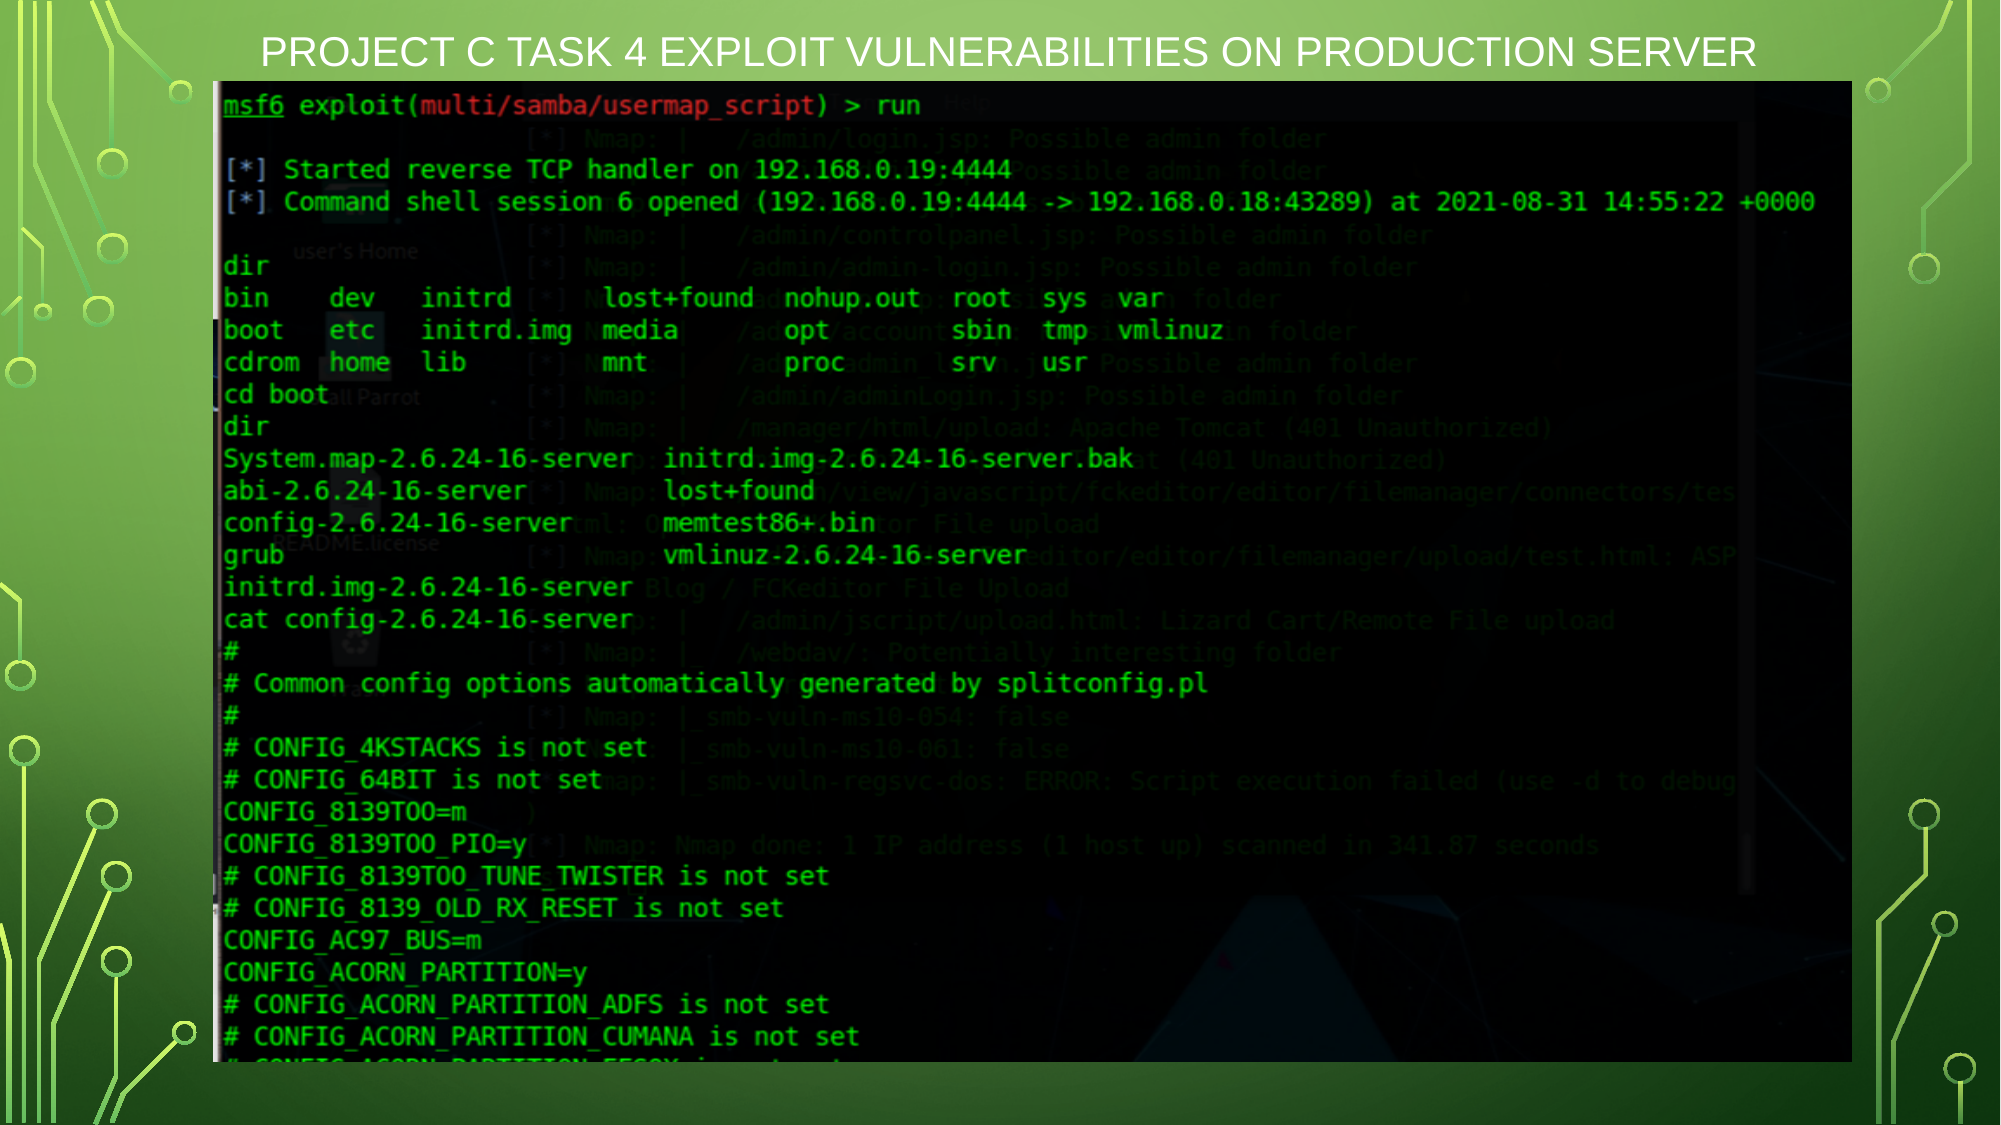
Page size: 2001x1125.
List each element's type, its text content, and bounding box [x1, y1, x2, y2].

text_box PROJECT C TASK 4 EXPLOIT VULNERABILITIES ON PRODUCTION SERVER [213, 17, 1805, 81]
picture [213, 81, 1852, 1062]
